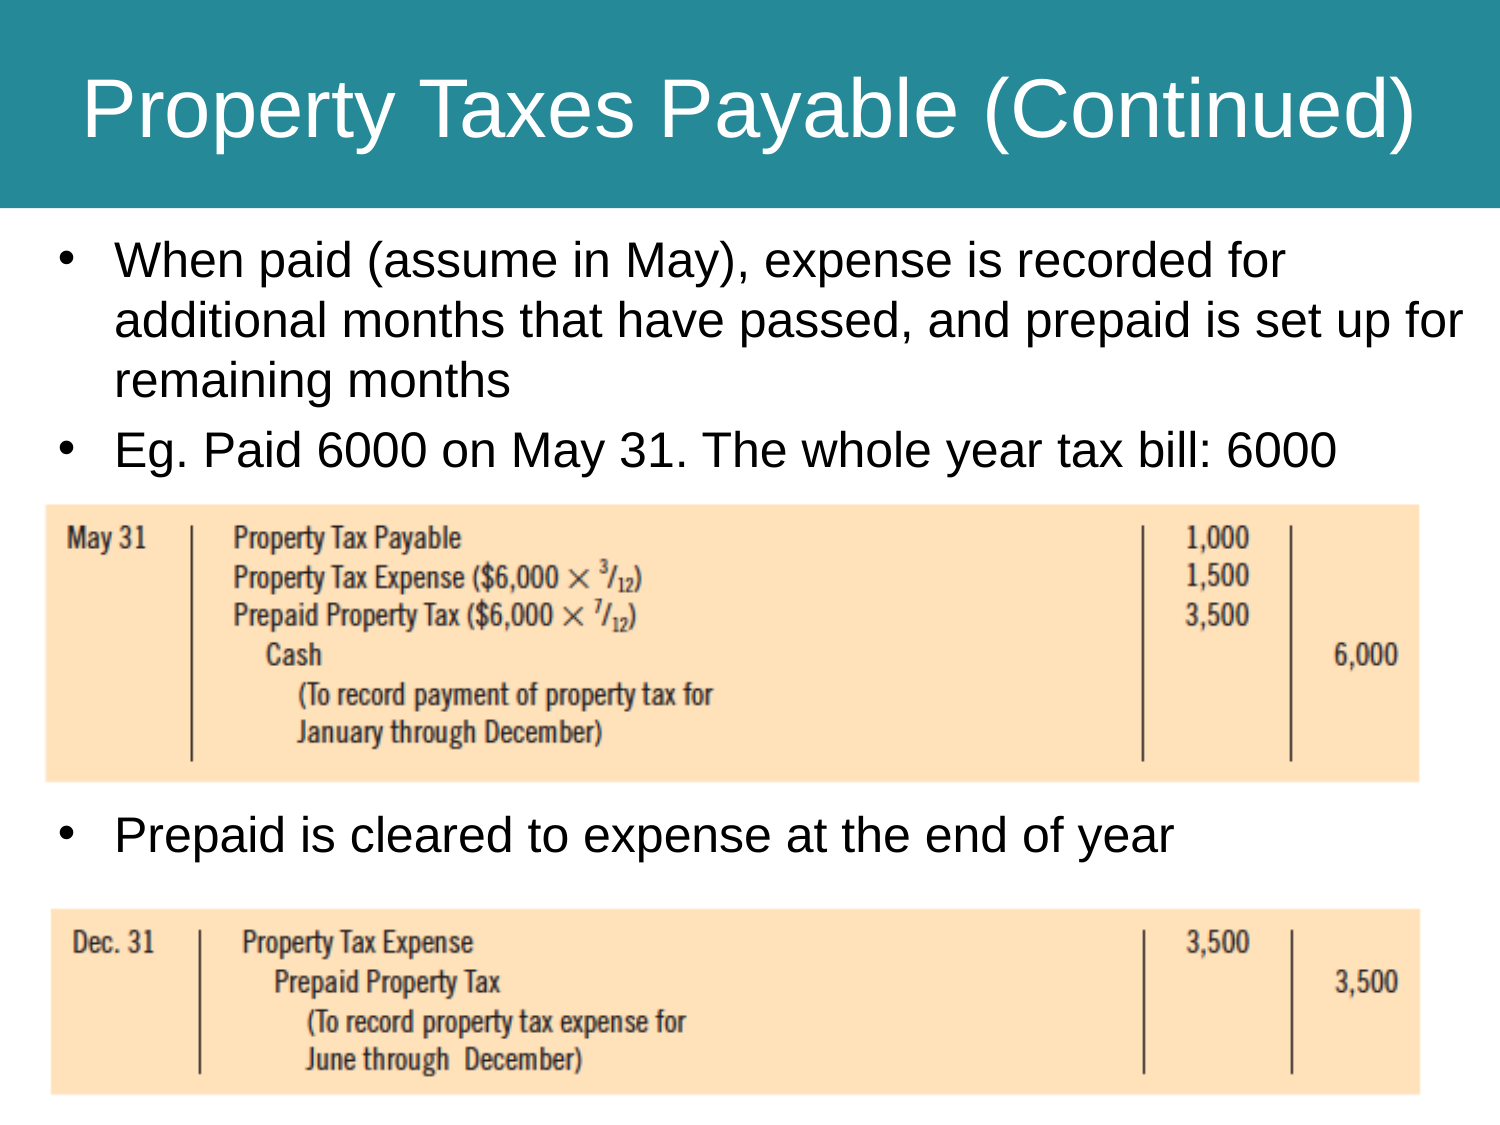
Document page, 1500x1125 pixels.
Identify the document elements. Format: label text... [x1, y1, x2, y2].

title Property Taxes Payable (Continued) [0, 0, 1500, 209]
list When paid (assume in May), expense is recorded for additional months that have passed, and prepaid is set up for remaining months Eg. Paid 6000 on May 31. The whole year tax bill: 6000 Prepaid is cleared to expense at the end of year [42, 219, 1490, 1059]
picture [39, 503, 1424, 785]
picture [41, 899, 1429, 1107]
